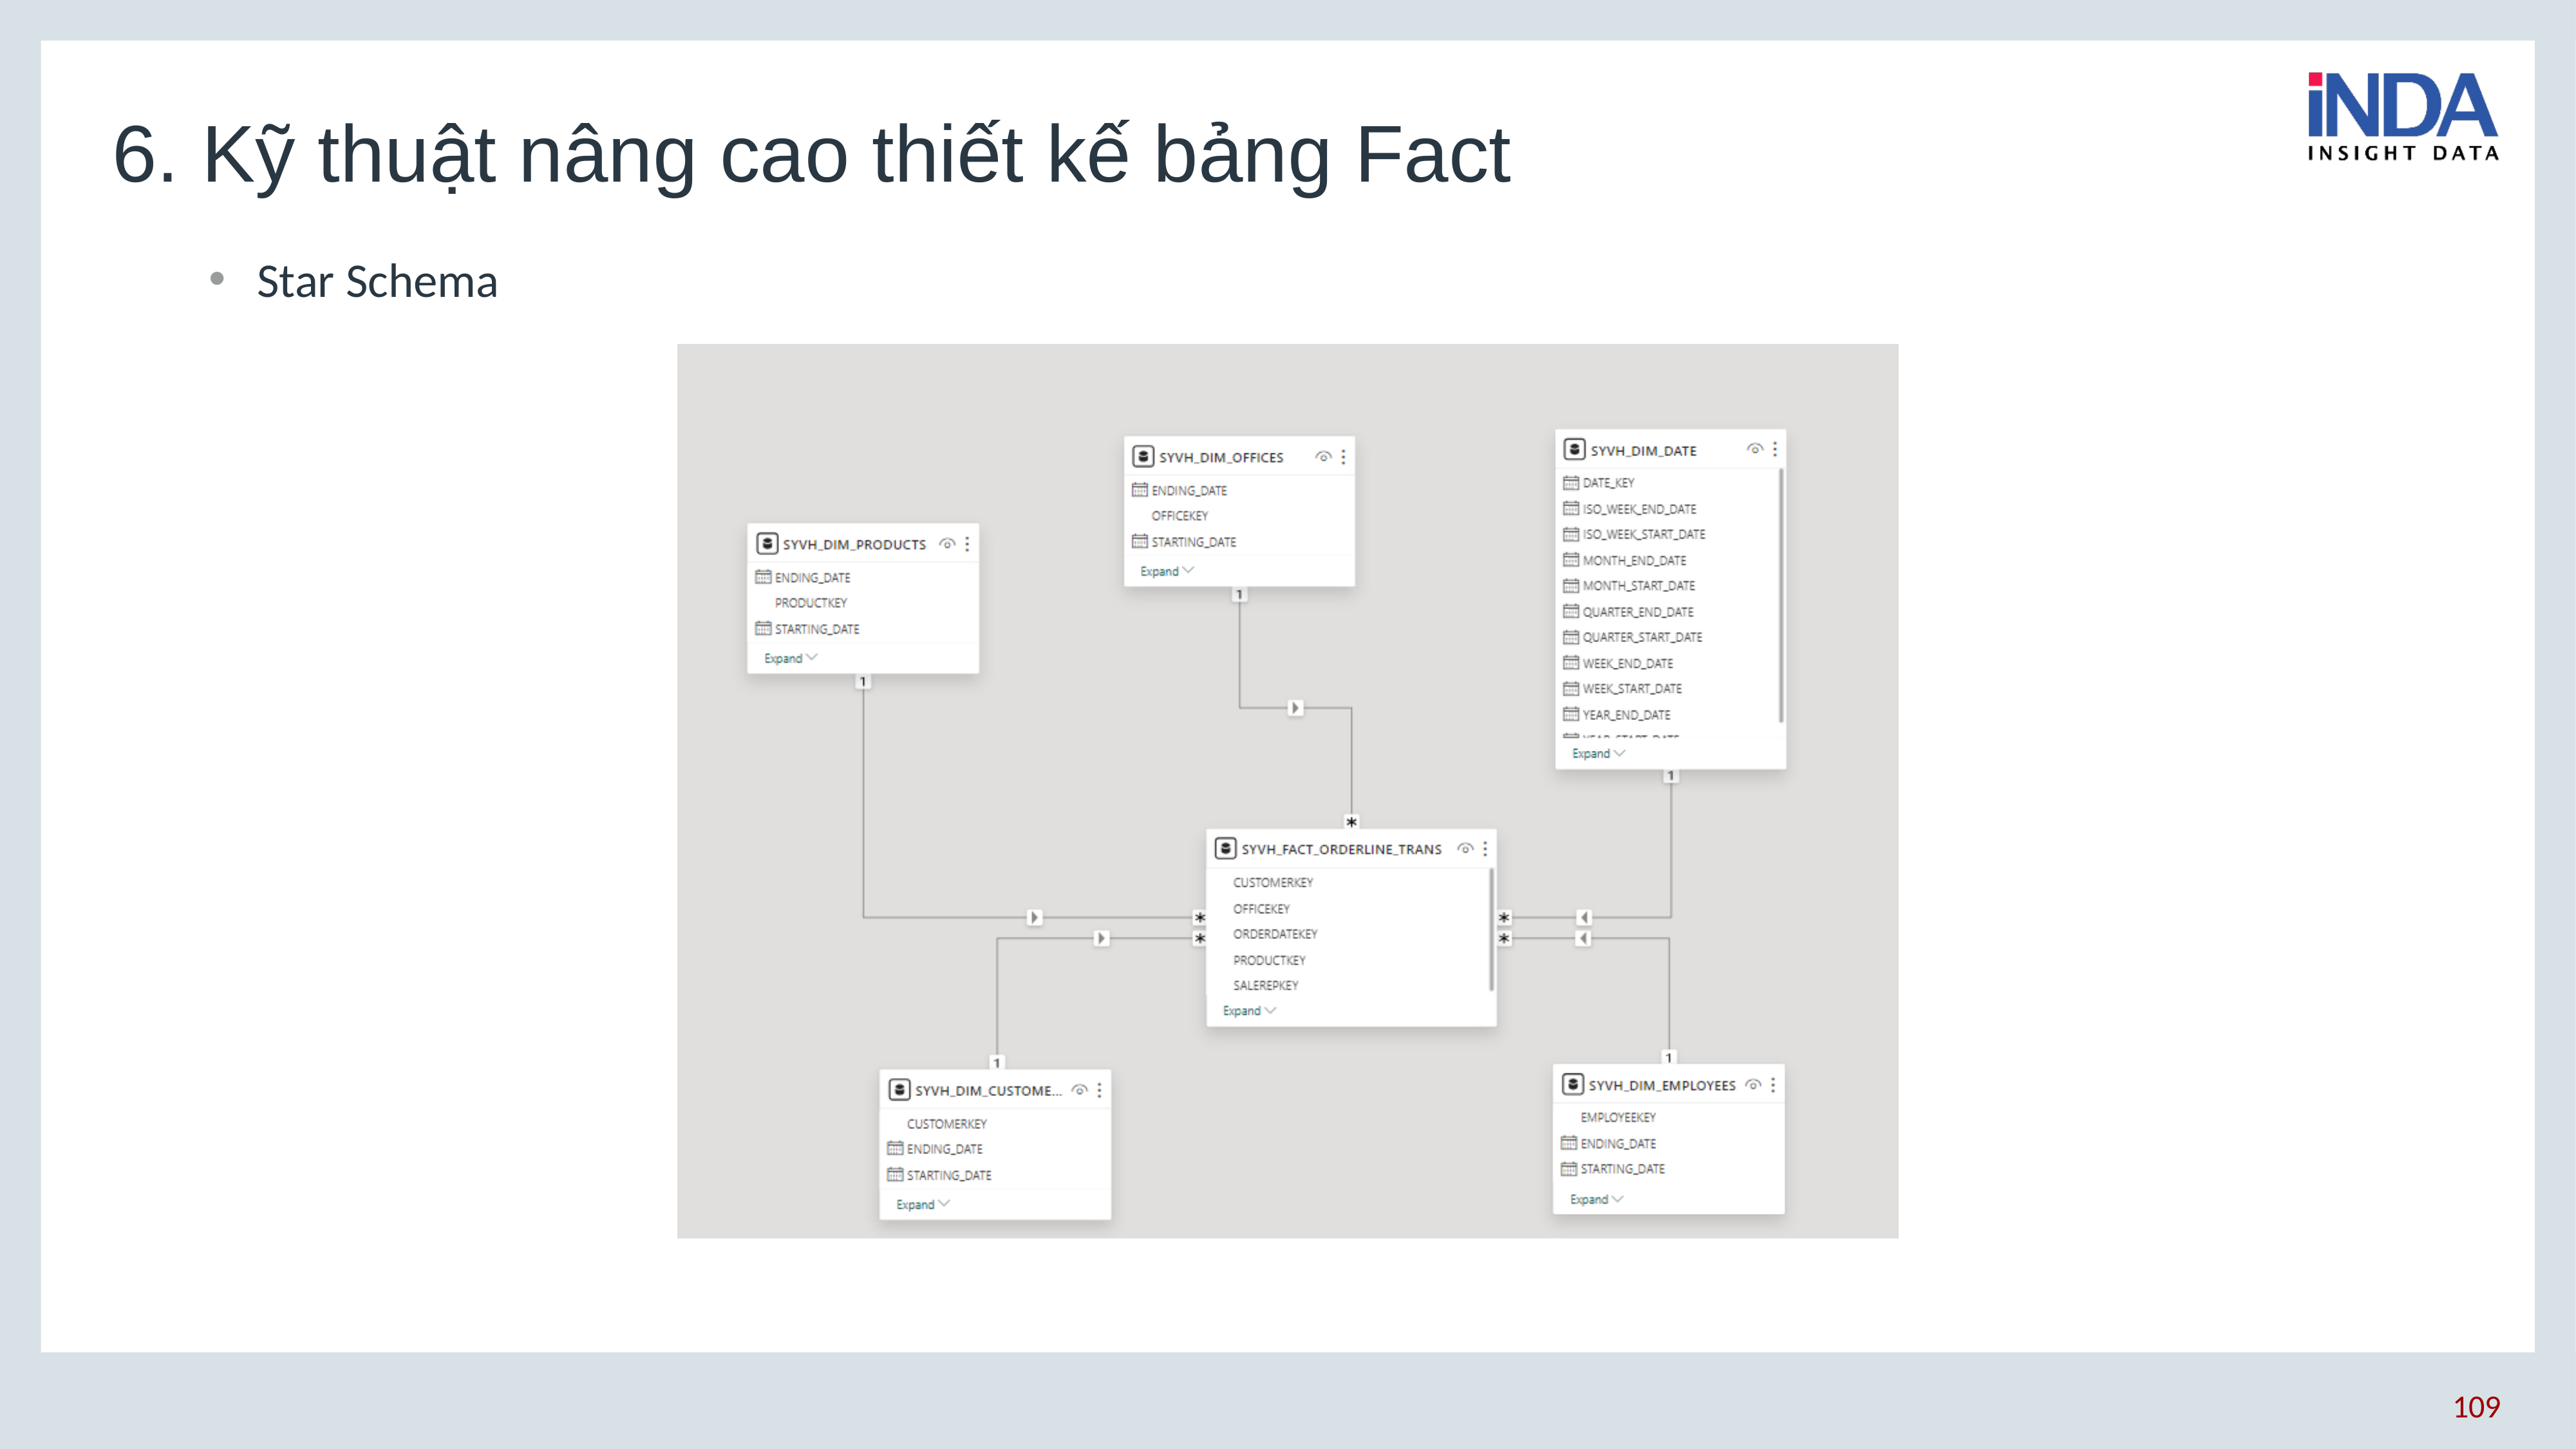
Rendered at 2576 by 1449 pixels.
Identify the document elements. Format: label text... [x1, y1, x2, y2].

slide_number 109 [2430, 1385, 2502, 1424]
picture [2308, 71, 2499, 160]
picture [677, 344, 1899, 1239]
list Star Schema [112, 220, 2464, 1363]
title 6. Kỹ thuật nâng cao thiết kế bảng Fact [112, 86, 2213, 198]
